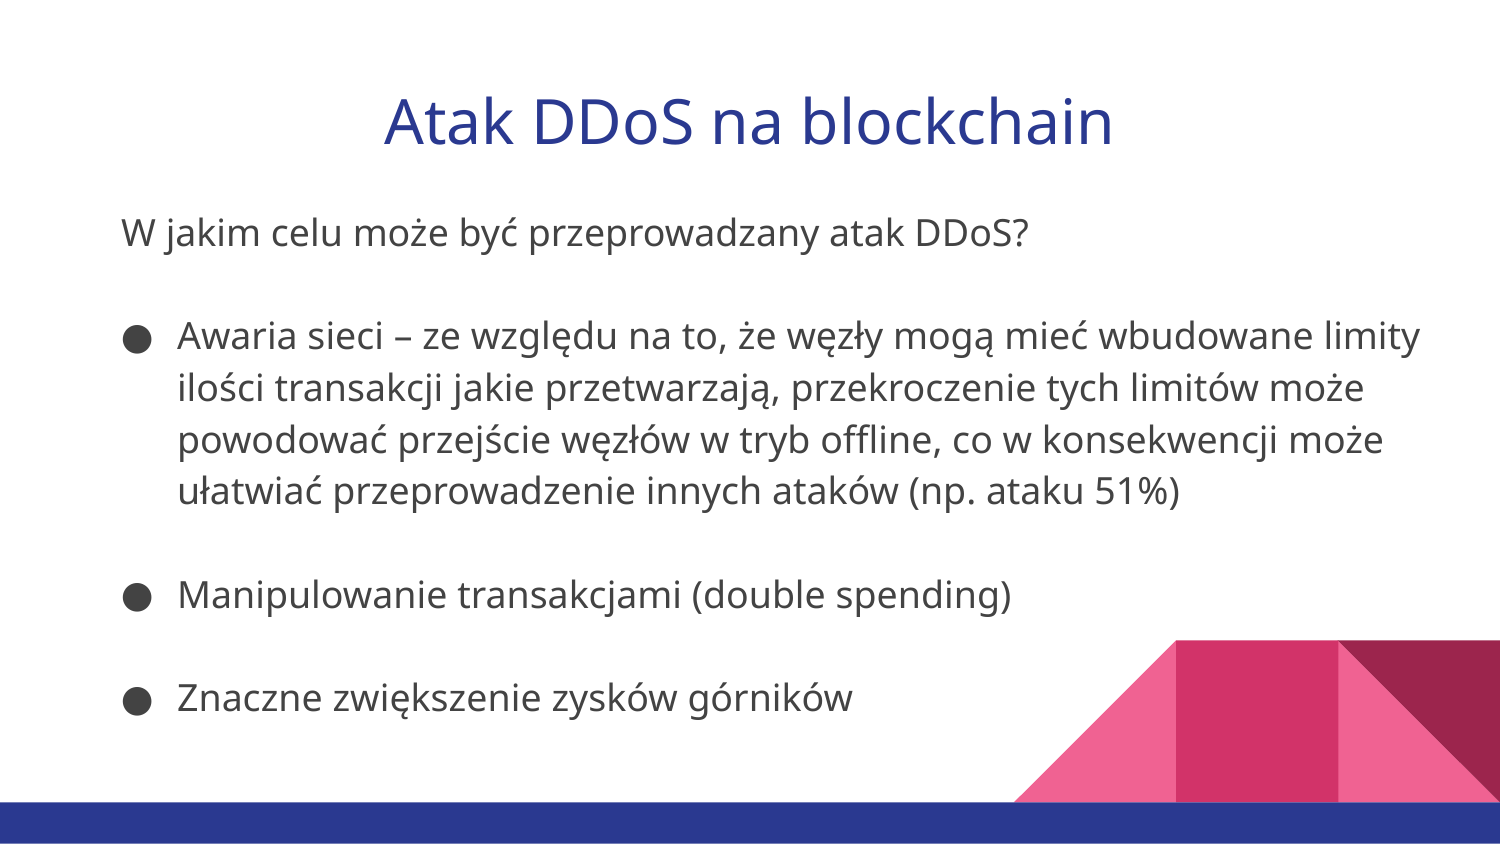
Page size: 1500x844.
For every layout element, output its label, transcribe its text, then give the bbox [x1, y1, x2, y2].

title Atak DDoS na blockchain [51, 67, 1449, 167]
list W jakim celu może być przeprowadzany atak DDoS? Awaria sieci – ze względu na to, że węzły mogą mieć wbudowane limity ilości transakcji jakie przetwarzają, przekroczenie tych limitów może powodować przejście węzłów w tryb offline, co w konsekwencji może ułatwiać przeprowadzenie innych ataków (np. ataku 51%) Manipulowanie transakcjami (double spending) Znaczne zwiększenie zysków górników [87, 186, 1438, 735]
